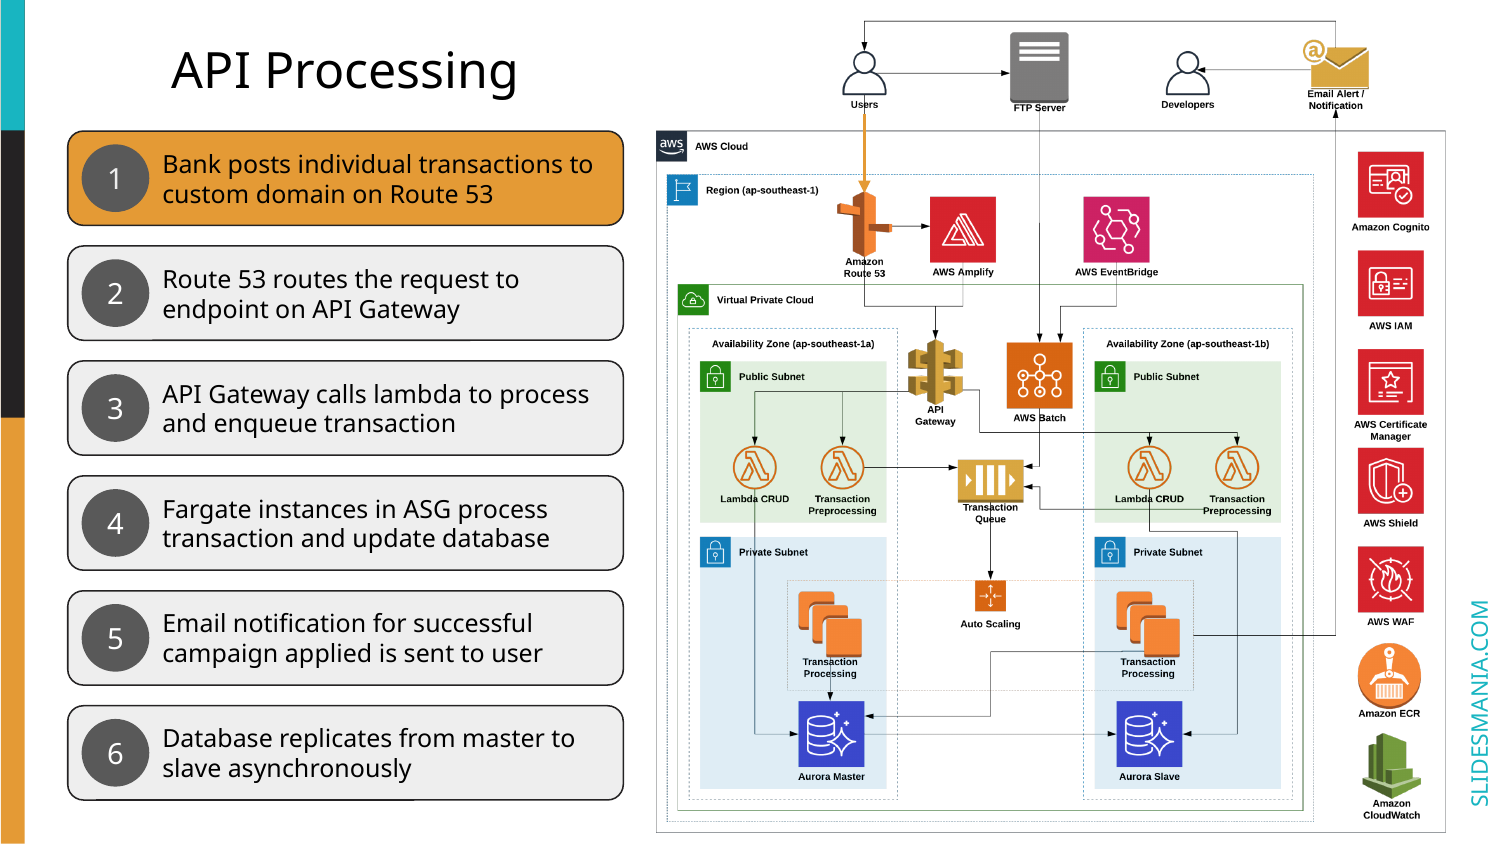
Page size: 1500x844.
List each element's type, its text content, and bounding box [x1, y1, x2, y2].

title API Processing [95, 26, 596, 111]
text_box Route 53 routes the request to endpoint on API Gateway [67, 245, 624, 341]
text_box 1 [82, 145, 149, 212]
text_box Database replicates from master to slave asynchronously [67, 705, 624, 801]
text_box 6 [82, 719, 149, 786]
picture [645, 0, 1450, 844]
text_box 4 [82, 489, 149, 557]
text_box Fargate instances in ASG process transaction and update database [67, 475, 624, 571]
text_box Bank posts individual transactions to custom domain on Route 53 [67, 131, 624, 226]
text_box Email notification for successful campaign applied is sent to user [67, 590, 624, 686]
text_box 3 [82, 374, 149, 442]
text_box 5 [82, 604, 149, 671]
text_box 2 [82, 260, 149, 327]
text_box API Gateway calls lambda to process and enqueue transaction [67, 360, 624, 456]
